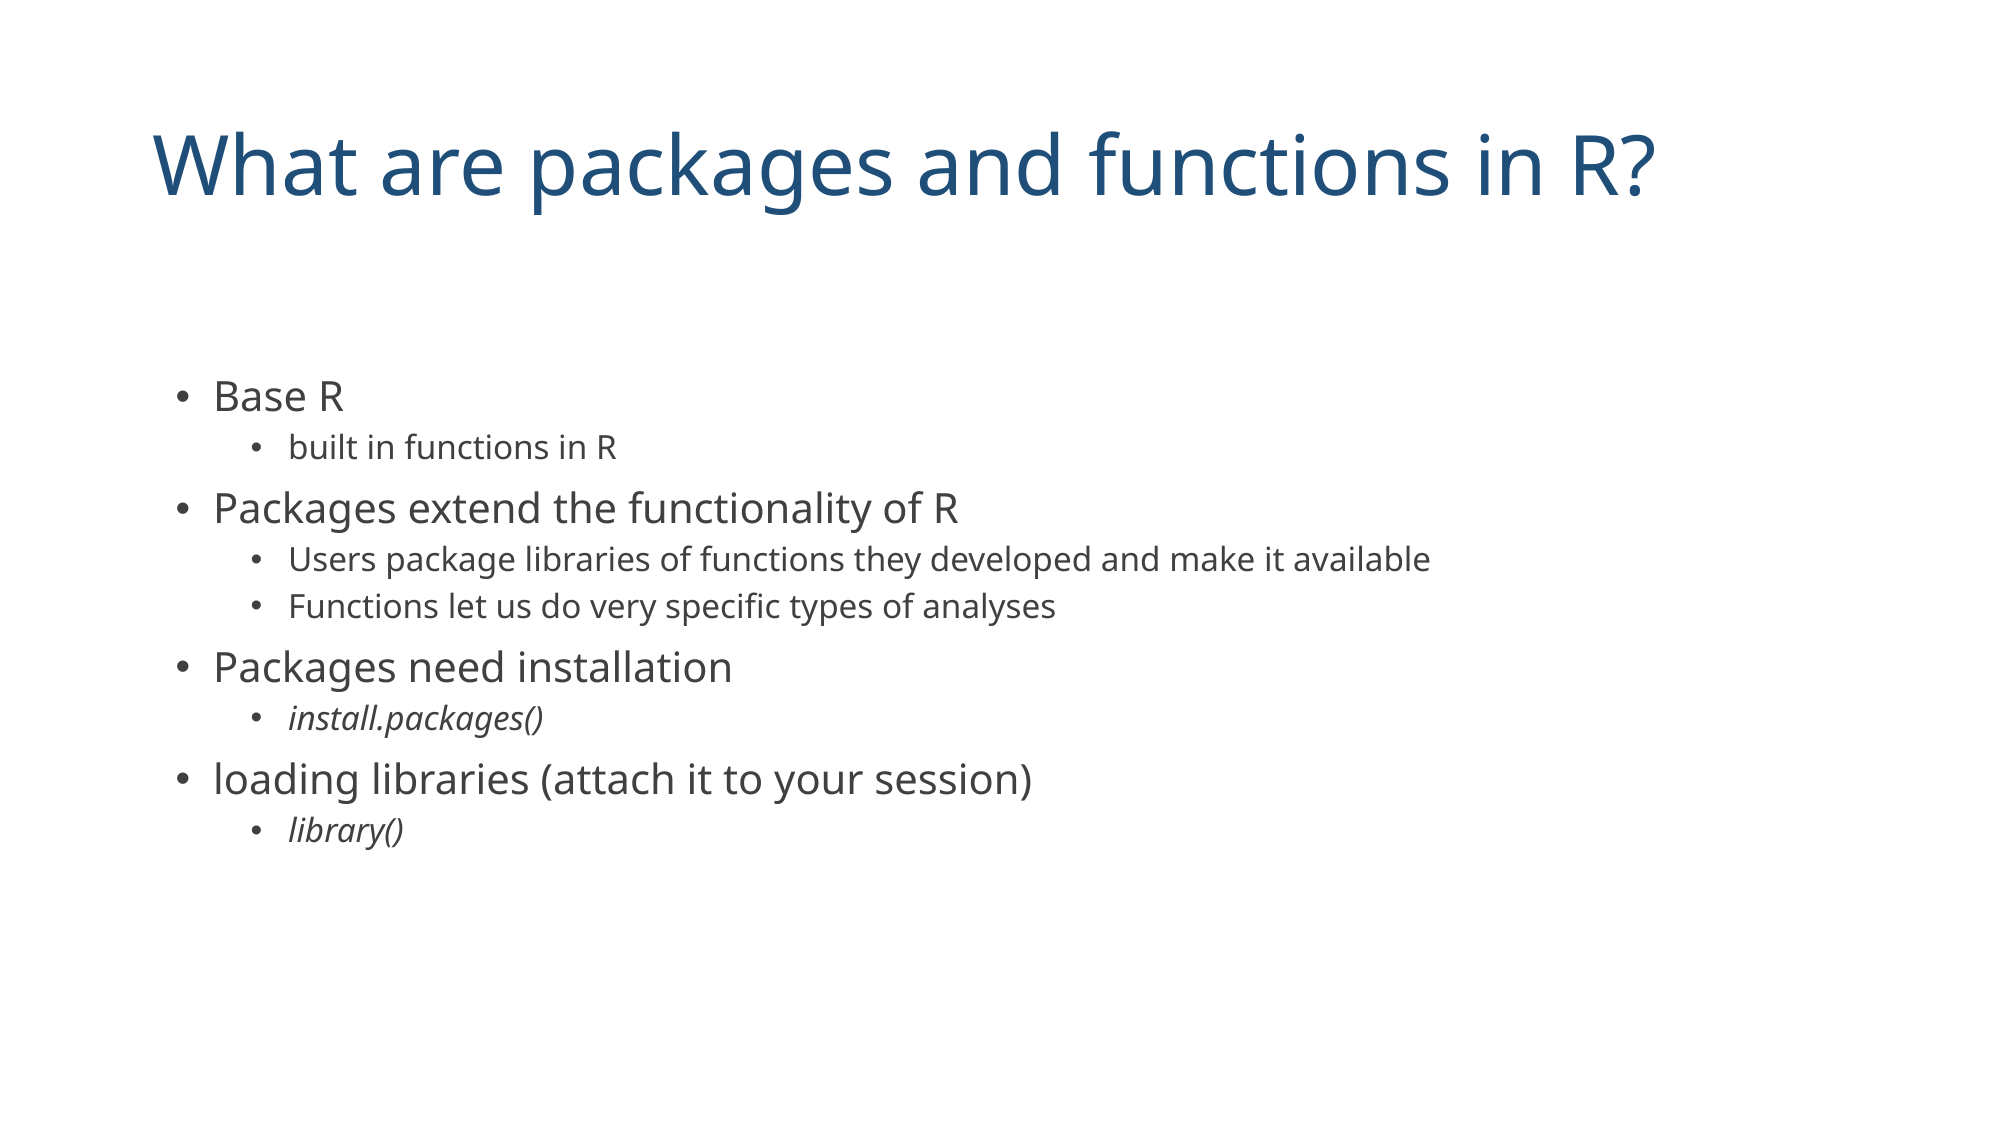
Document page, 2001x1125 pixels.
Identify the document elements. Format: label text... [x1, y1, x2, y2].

text_box [135, 343, 1861, 1057]
text_box Base R built in functions in R Packages extend the functionality of R Users package libraries of functions they developed and make it available Functions let us do very specific types of analyses Packages need installation install.packages() loading libraries (attach it to your session) library() [160, 368, 1886, 1082]
title What are packages and functions in R? [137, 59, 1863, 278]
